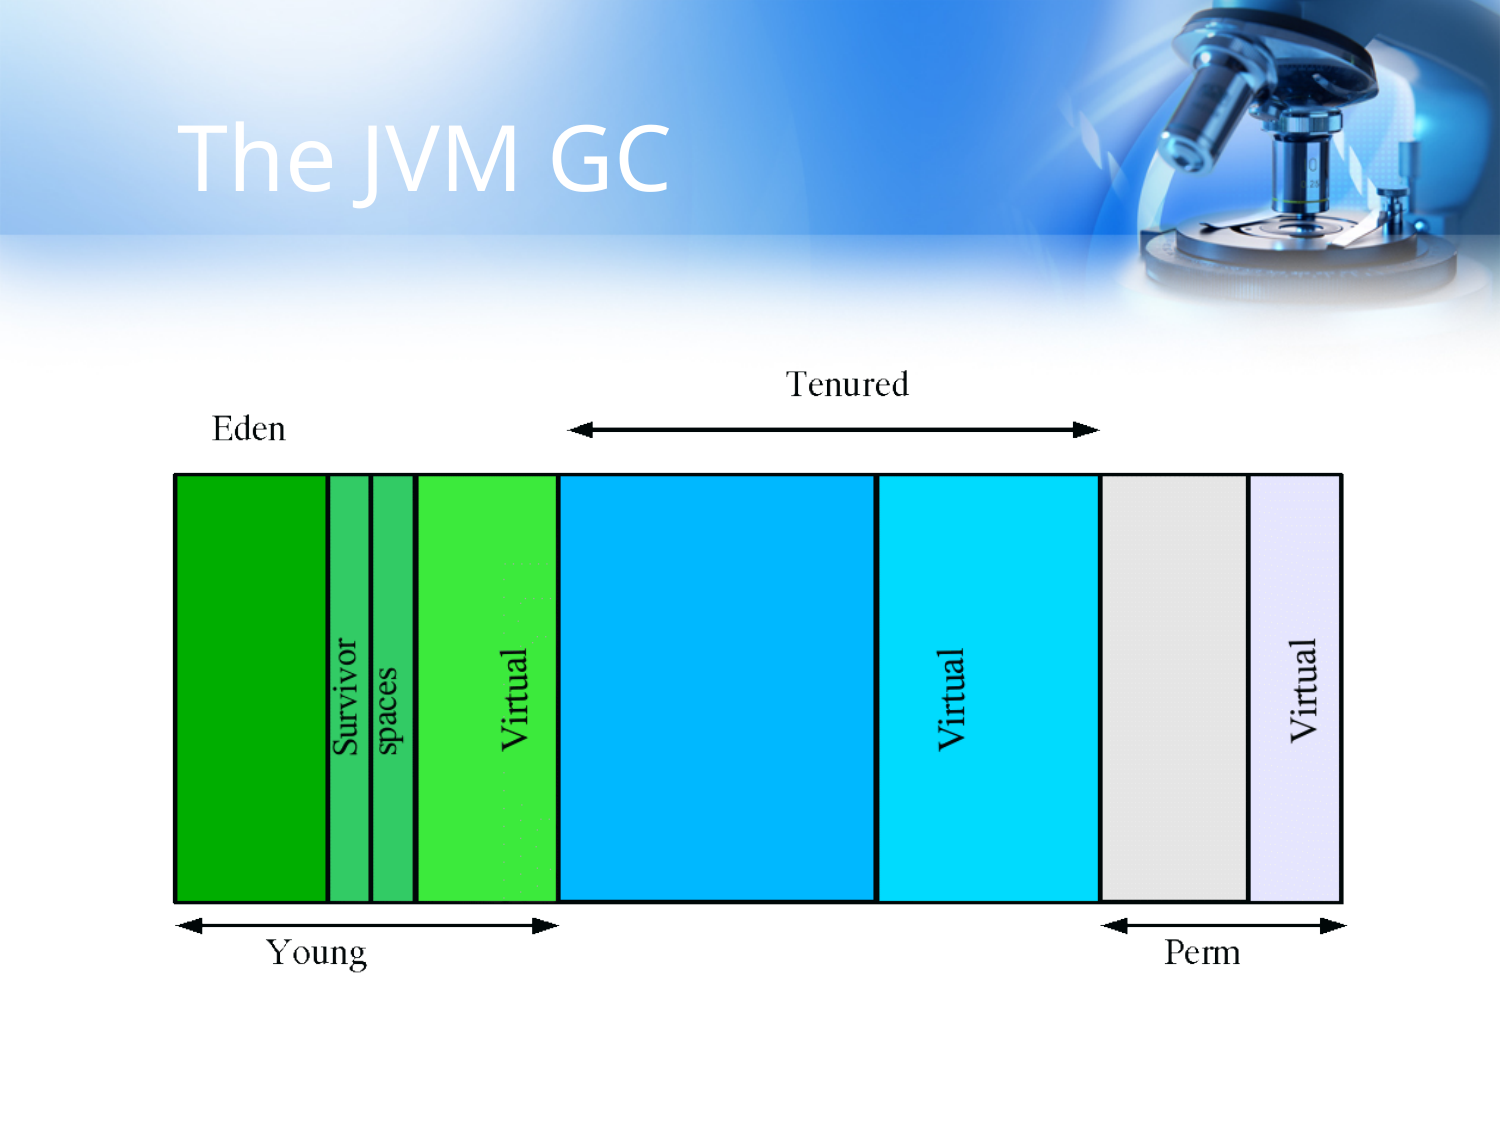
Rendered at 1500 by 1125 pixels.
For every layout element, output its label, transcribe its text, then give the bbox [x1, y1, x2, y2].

title The JVM GC [162, 96, 1363, 214]
picture [0, 0, 1500, 1125]
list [162, 318, 1363, 1063]
